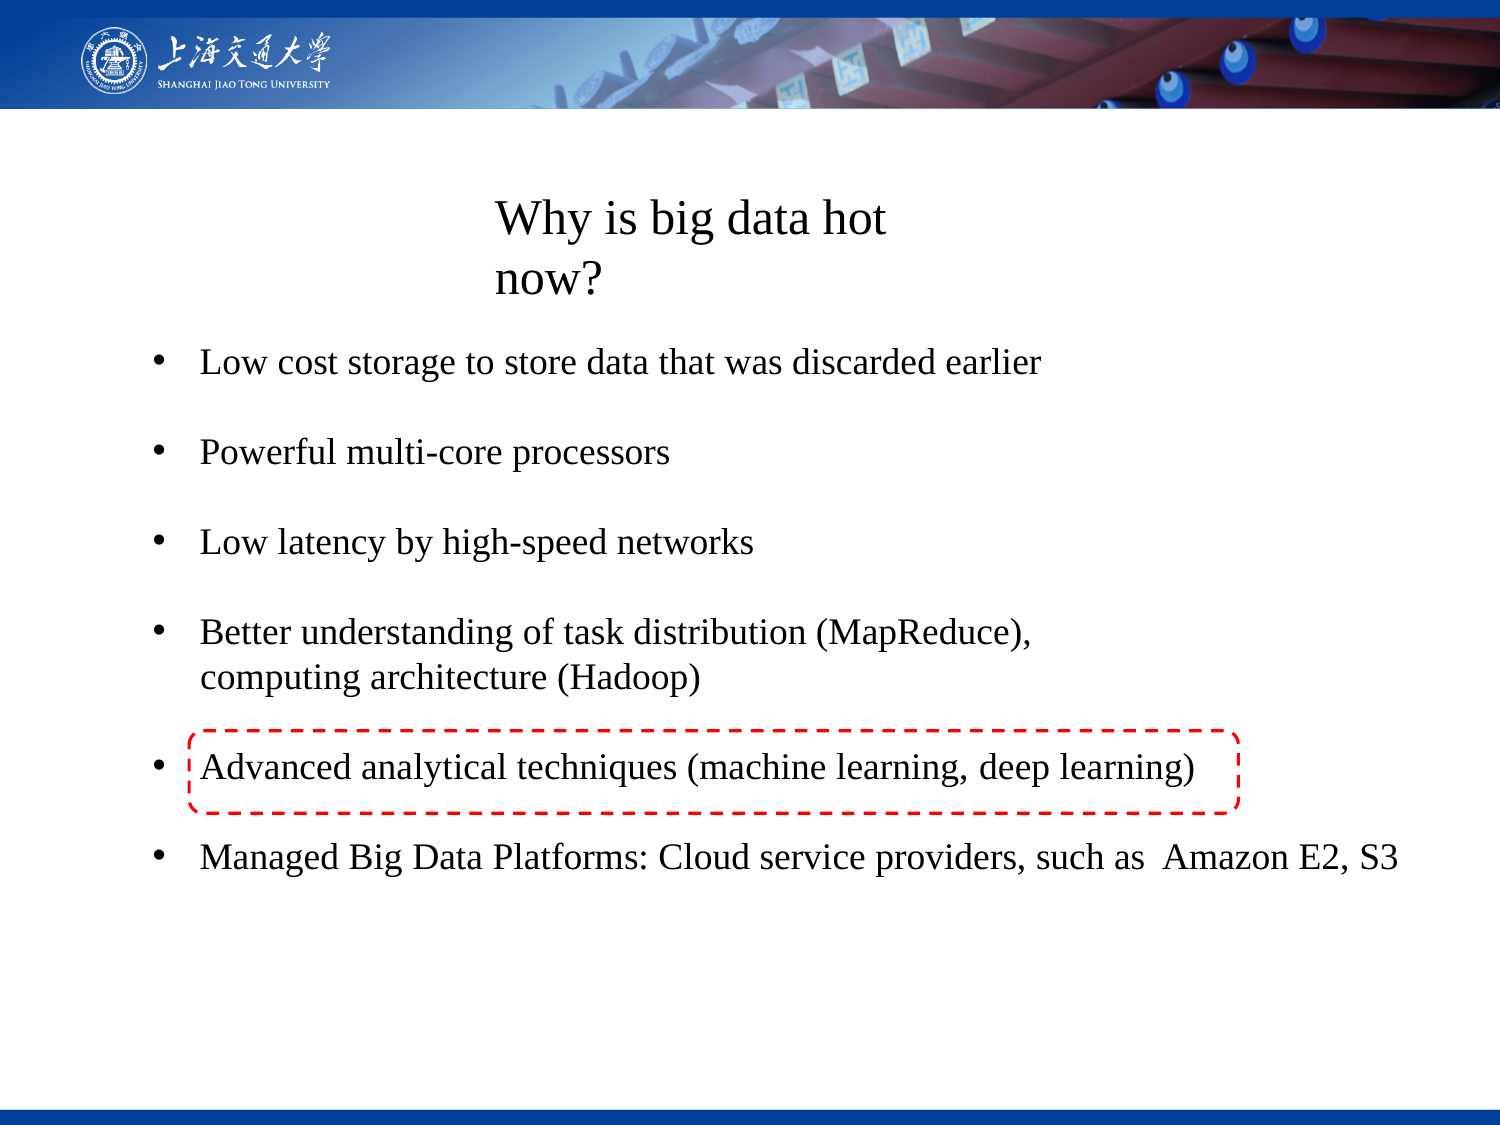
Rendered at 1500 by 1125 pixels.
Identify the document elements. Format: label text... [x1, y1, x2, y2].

text_box Low cost storage to store data that was discarded earlier Powerful multi-core processors Low latency by high-speed networks Better understanding of task distribution (MapReduce), computing architecture (Hadoop) Advanced analytical techniques (machine learning, deep learning) Managed Big Data Platforms: Cloud service providers, such as Amazon E2, S3 [137, 329, 1433, 885]
picture [0, 18, 1500, 109]
text_box Why is big data hot now? [479, 177, 1020, 312]
text_box [188, 729, 1240, 815]
